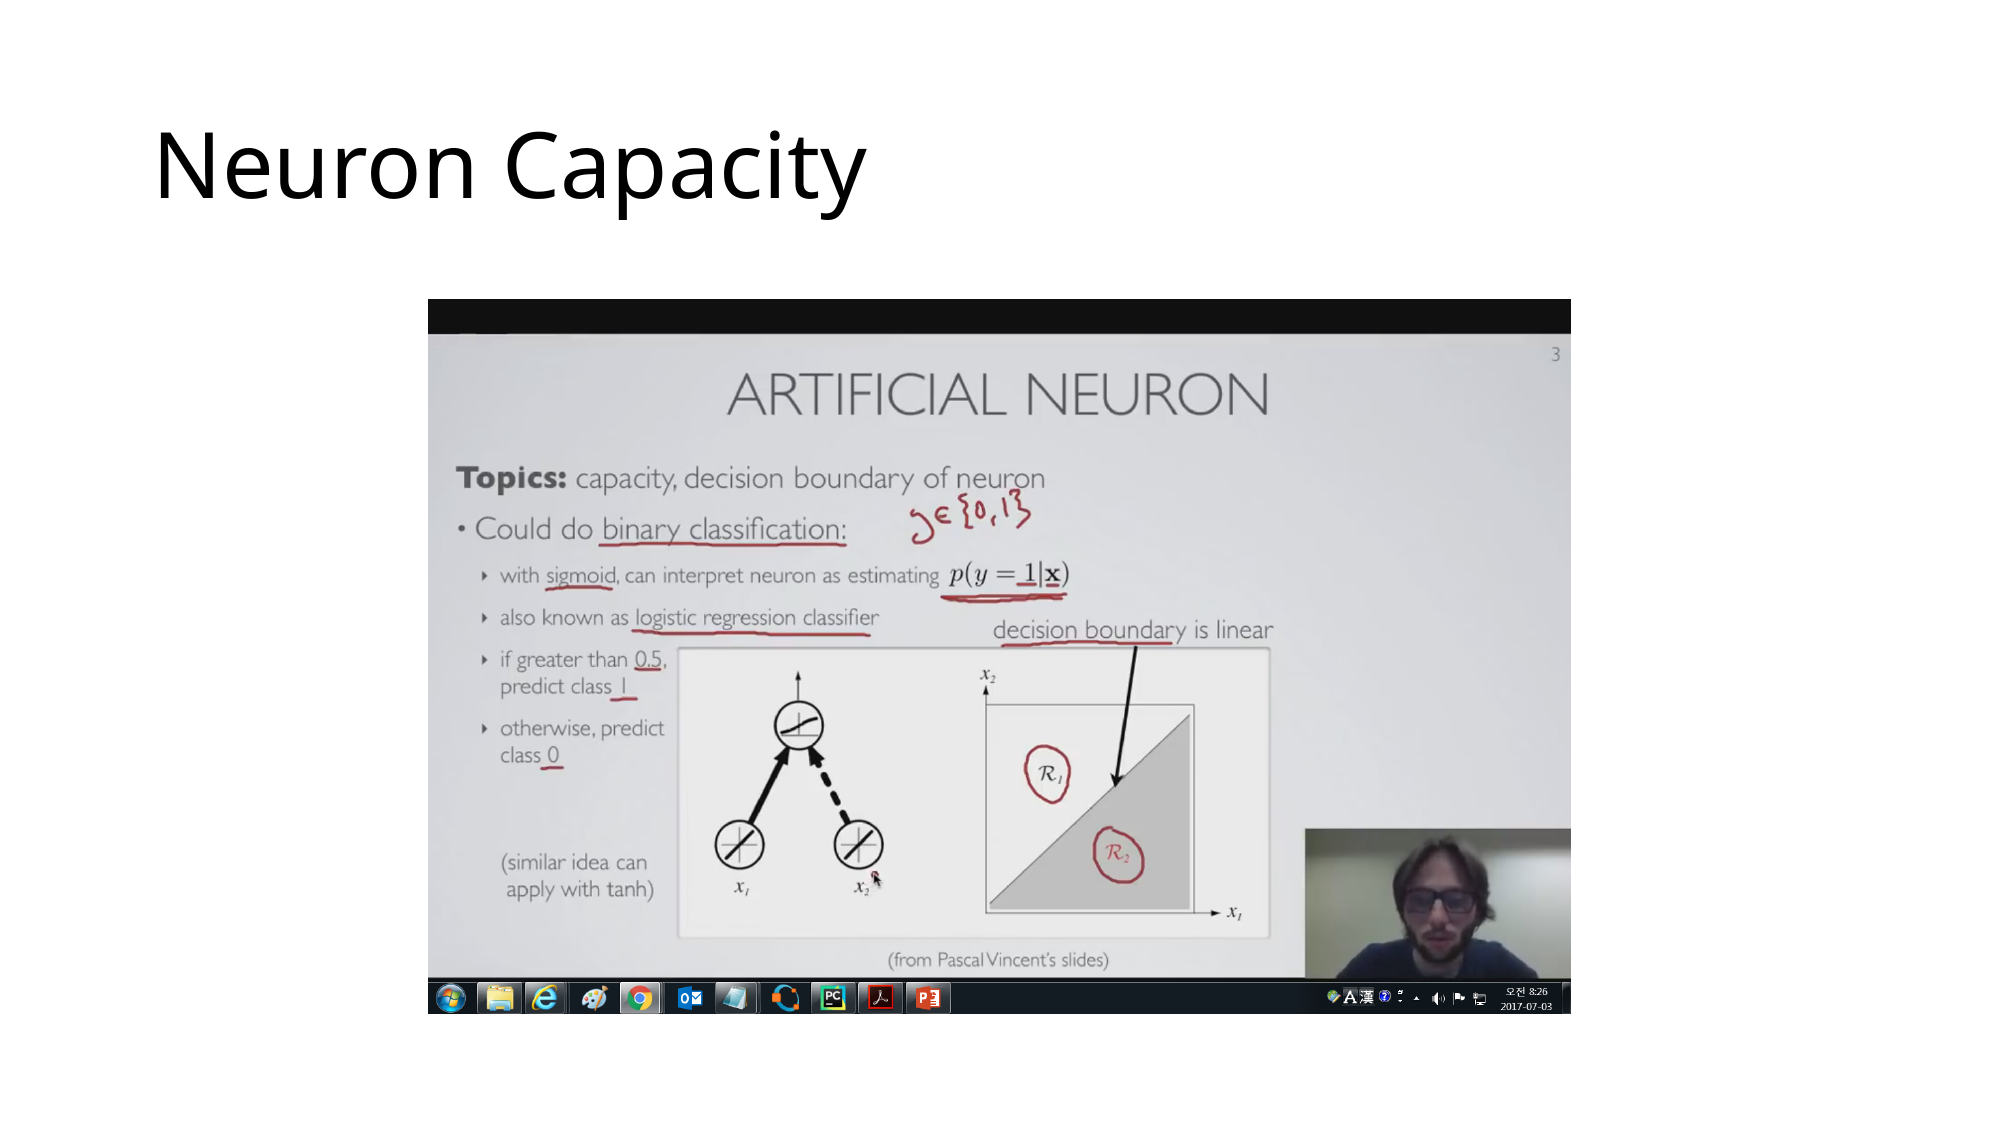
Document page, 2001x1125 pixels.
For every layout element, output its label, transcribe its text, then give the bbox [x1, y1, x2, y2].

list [428, 299, 1572, 1014]
title Neuron Capacity [137, 59, 1863, 278]
